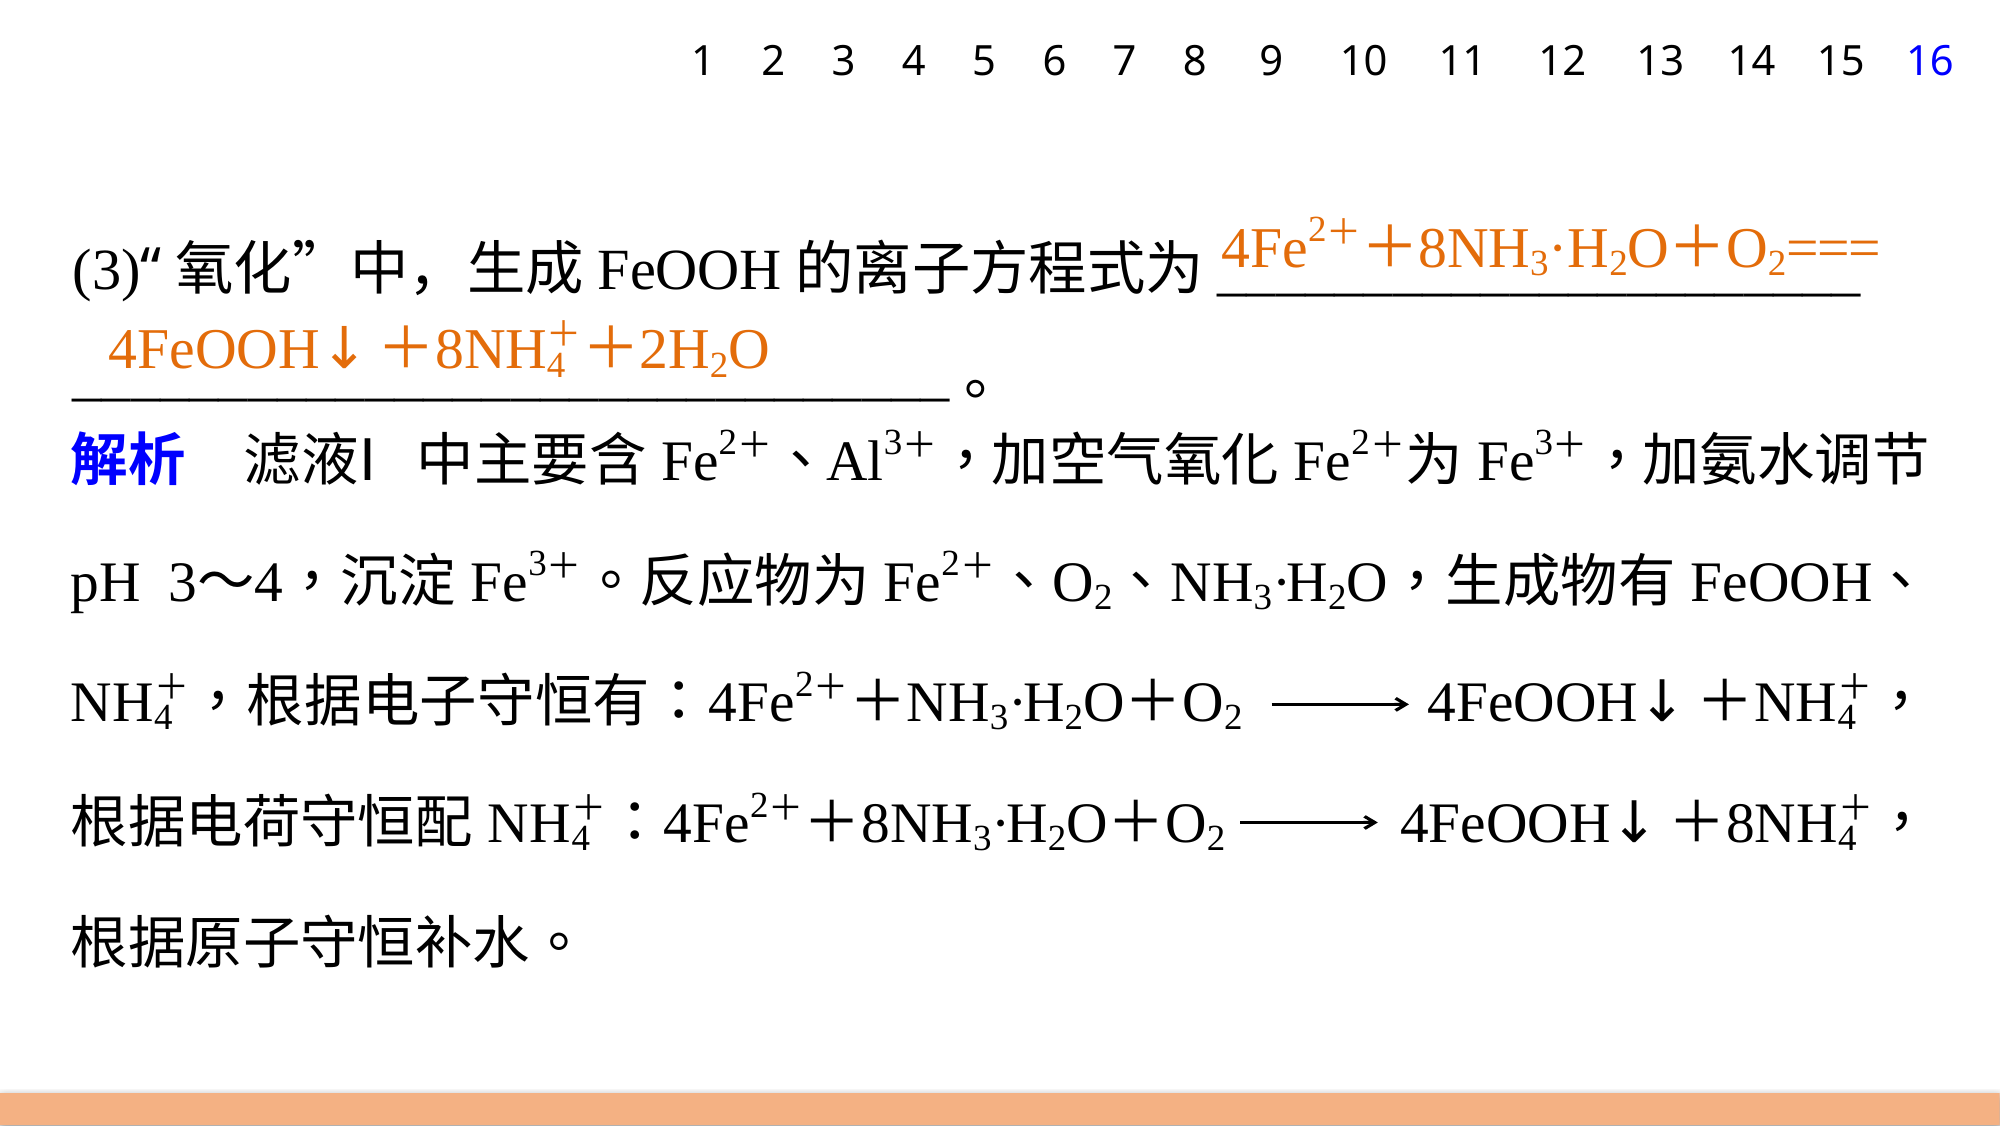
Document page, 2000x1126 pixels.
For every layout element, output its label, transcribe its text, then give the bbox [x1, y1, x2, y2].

text_box 1 [673, 11, 733, 106]
text_box 6 [1024, 11, 1084, 106]
text_box 15 [1801, 11, 1880, 106]
text_box 3 [814, 11, 874, 106]
text_box 7 [1095, 11, 1155, 106]
text_box 13 [1619, 11, 1702, 106]
text_box 9 [1235, 11, 1308, 106]
text_box 11 [1420, 11, 1506, 106]
text_box [0, 1092, 2000, 1126]
text_box 4 [884, 11, 944, 106]
text_box 14 [1712, 11, 1791, 106]
text_box 12 [1516, 11, 1609, 106]
text_box 10 [1318, 11, 1409, 106]
text_box 5 [954, 11, 1014, 106]
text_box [108, 309, 823, 445]
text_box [70, 420, 1930, 1054]
text_box 8 [1165, 11, 1225, 106]
text_box 16 [1890, 11, 1969, 106]
text_box (3)“氧化”中，生成FeOOH的离子方程式为______________________ ______________________________。 [57, 188, 1968, 414]
text_box 2 [743, 11, 804, 106]
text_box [1163, 207, 1917, 344]
